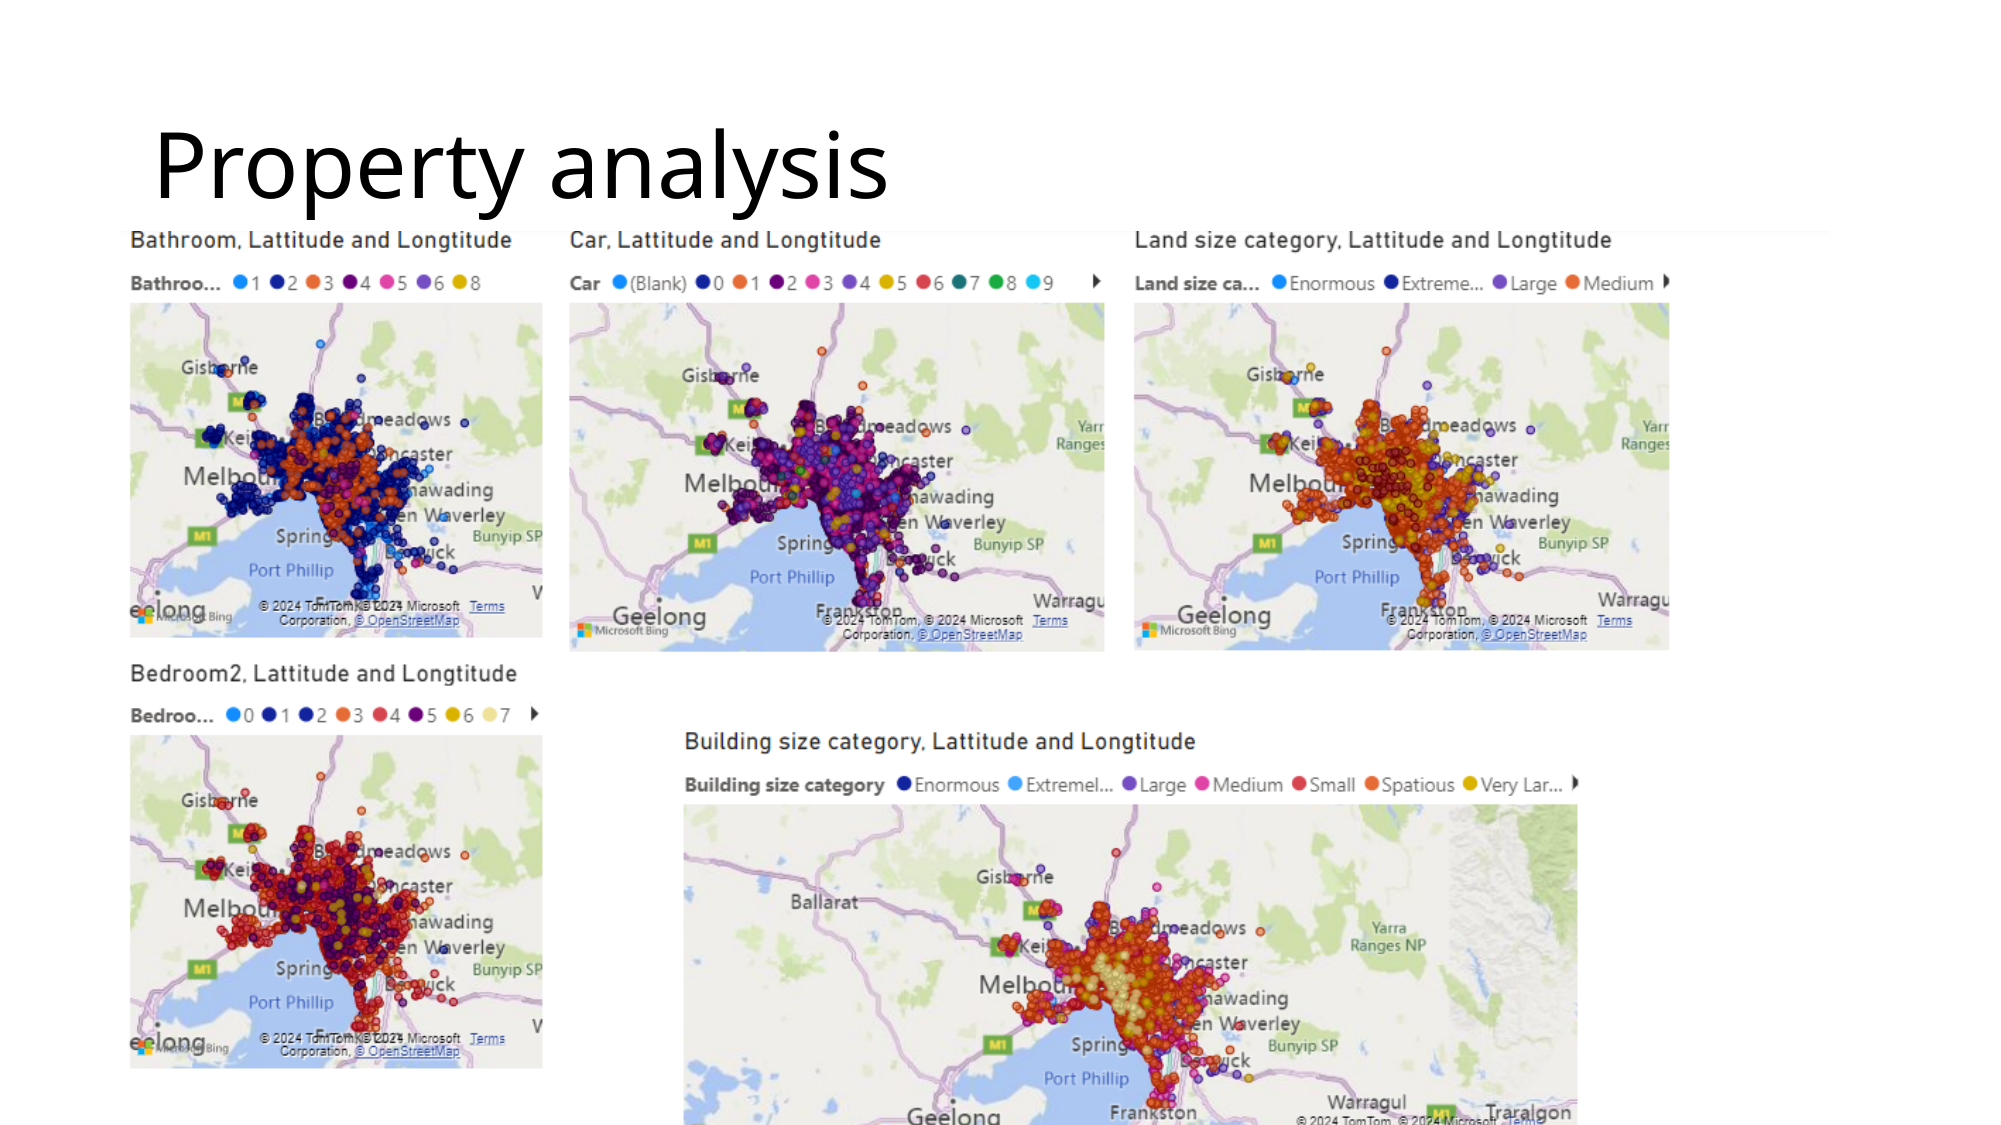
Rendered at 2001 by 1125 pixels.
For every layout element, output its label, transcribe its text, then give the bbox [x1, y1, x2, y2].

picture [119, 231, 1829, 1125]
title Property analysis [137, 59, 1863, 278]
